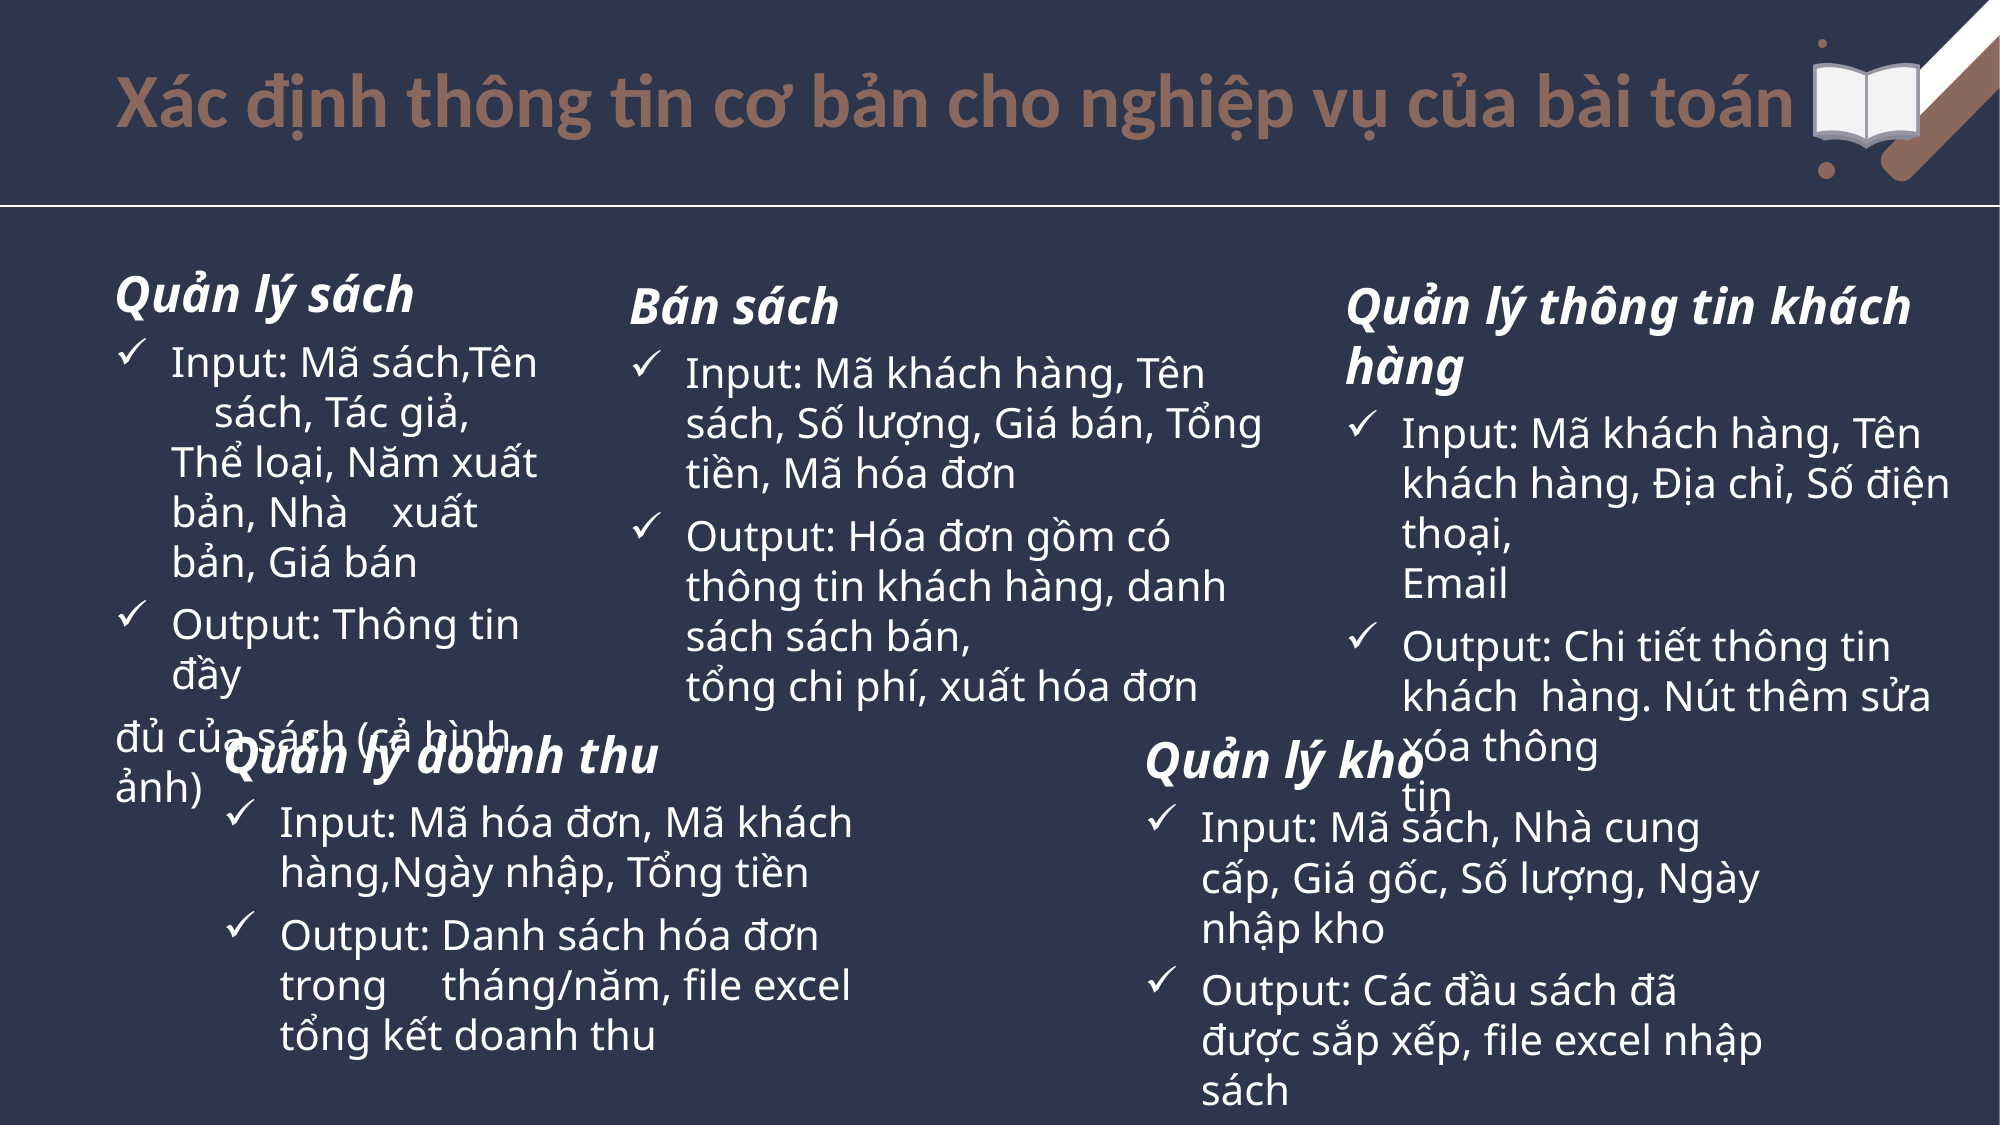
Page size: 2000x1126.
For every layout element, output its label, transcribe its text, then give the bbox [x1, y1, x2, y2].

text_box Quản lý sách Input: Mã sách,Tên sách, Tác giả, Thể loại, Năm xuất bản, Nhà xuất bản, Giá bán Output: Thông tin đầy đủ của sách (cả hình ảnh) [99, 255, 557, 818]
text_box Quản lý kho Input: Mã sách, Nhà cung cấp, Giá gốc, Số lượng, Ngày nhập kho Output: Các đầu sách đã được sắp xếp, file excel nhập sách [1129, 721, 1800, 1122]
text_box Bán sách Input: Mã khách hàng, Tên sách, Số lượng, Giá bán, Tổng tiền, Mã hóa đơn Output: Hóa đơn gồm có thông tin khách hàng, danh sách sách bán, tổng chi phí, xuất hóa đơn [614, 267, 1297, 718]
picture [0, 0, 2000, 1125]
text_box Quản lý thông tin khách hàng Input: Mã khách hàng, Tên khách hàng, Địa chỉ, Số điện thoại, Email Output: Chi tiết thông tin khách hàng. Nút thêm sửa xóa thông tin [1330, 267, 1970, 828]
title Xác định thông tin cơ bản cho nghiệp vụ của bài toán [99, 31, 1900, 163]
text_box Quản lý doanh thu Input: Mã hóa đơn, Mã khách hàng,Ngày nhập, Tổng tiền Output: Danh sách hóa đơn trong tháng/năm, file excel tổng kết doanh thu [208, 716, 913, 1067]
